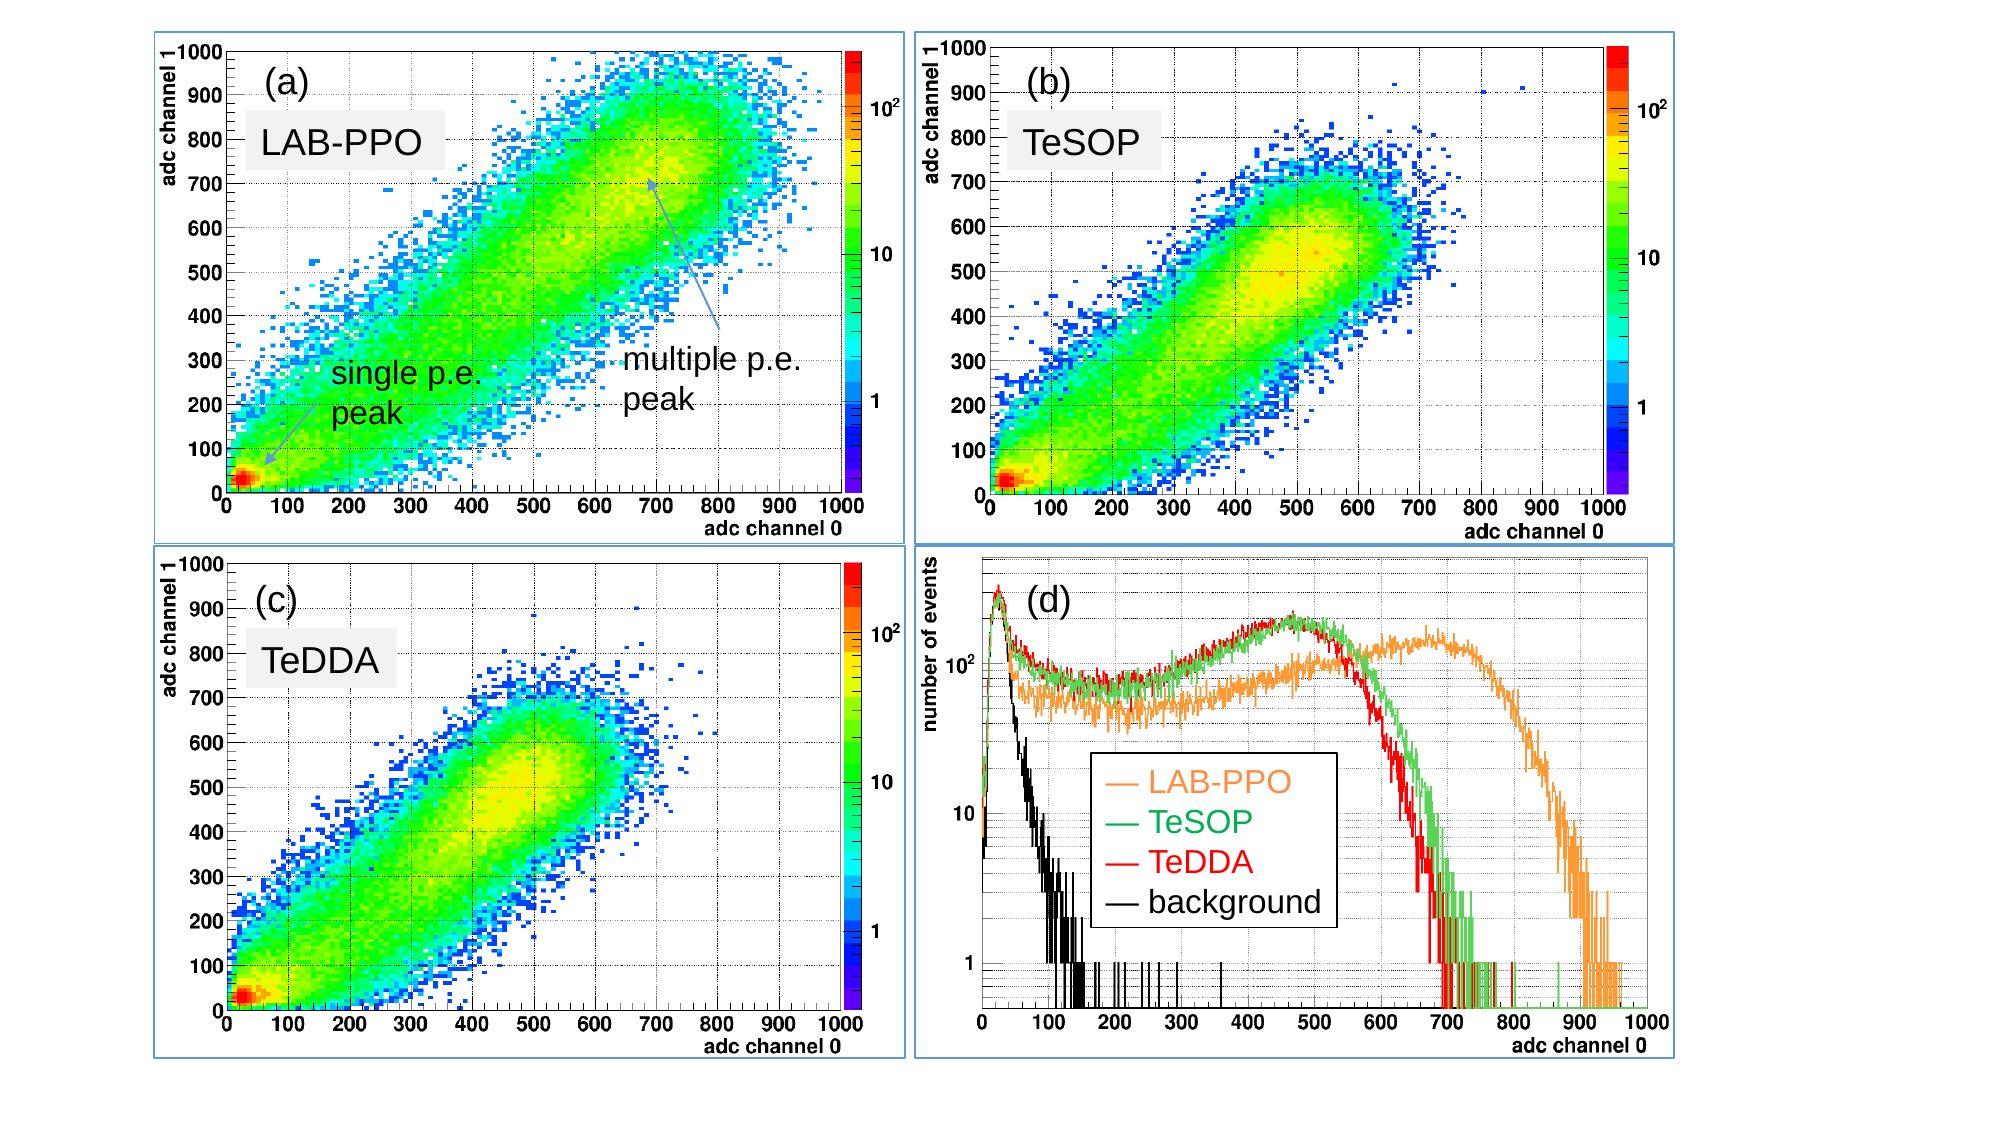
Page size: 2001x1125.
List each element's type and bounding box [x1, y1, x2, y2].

picture [916, 546, 1673, 1057]
text_box [155, 32, 904, 543]
picture [916, 32, 1673, 543]
picture [155, 546, 905, 1057]
